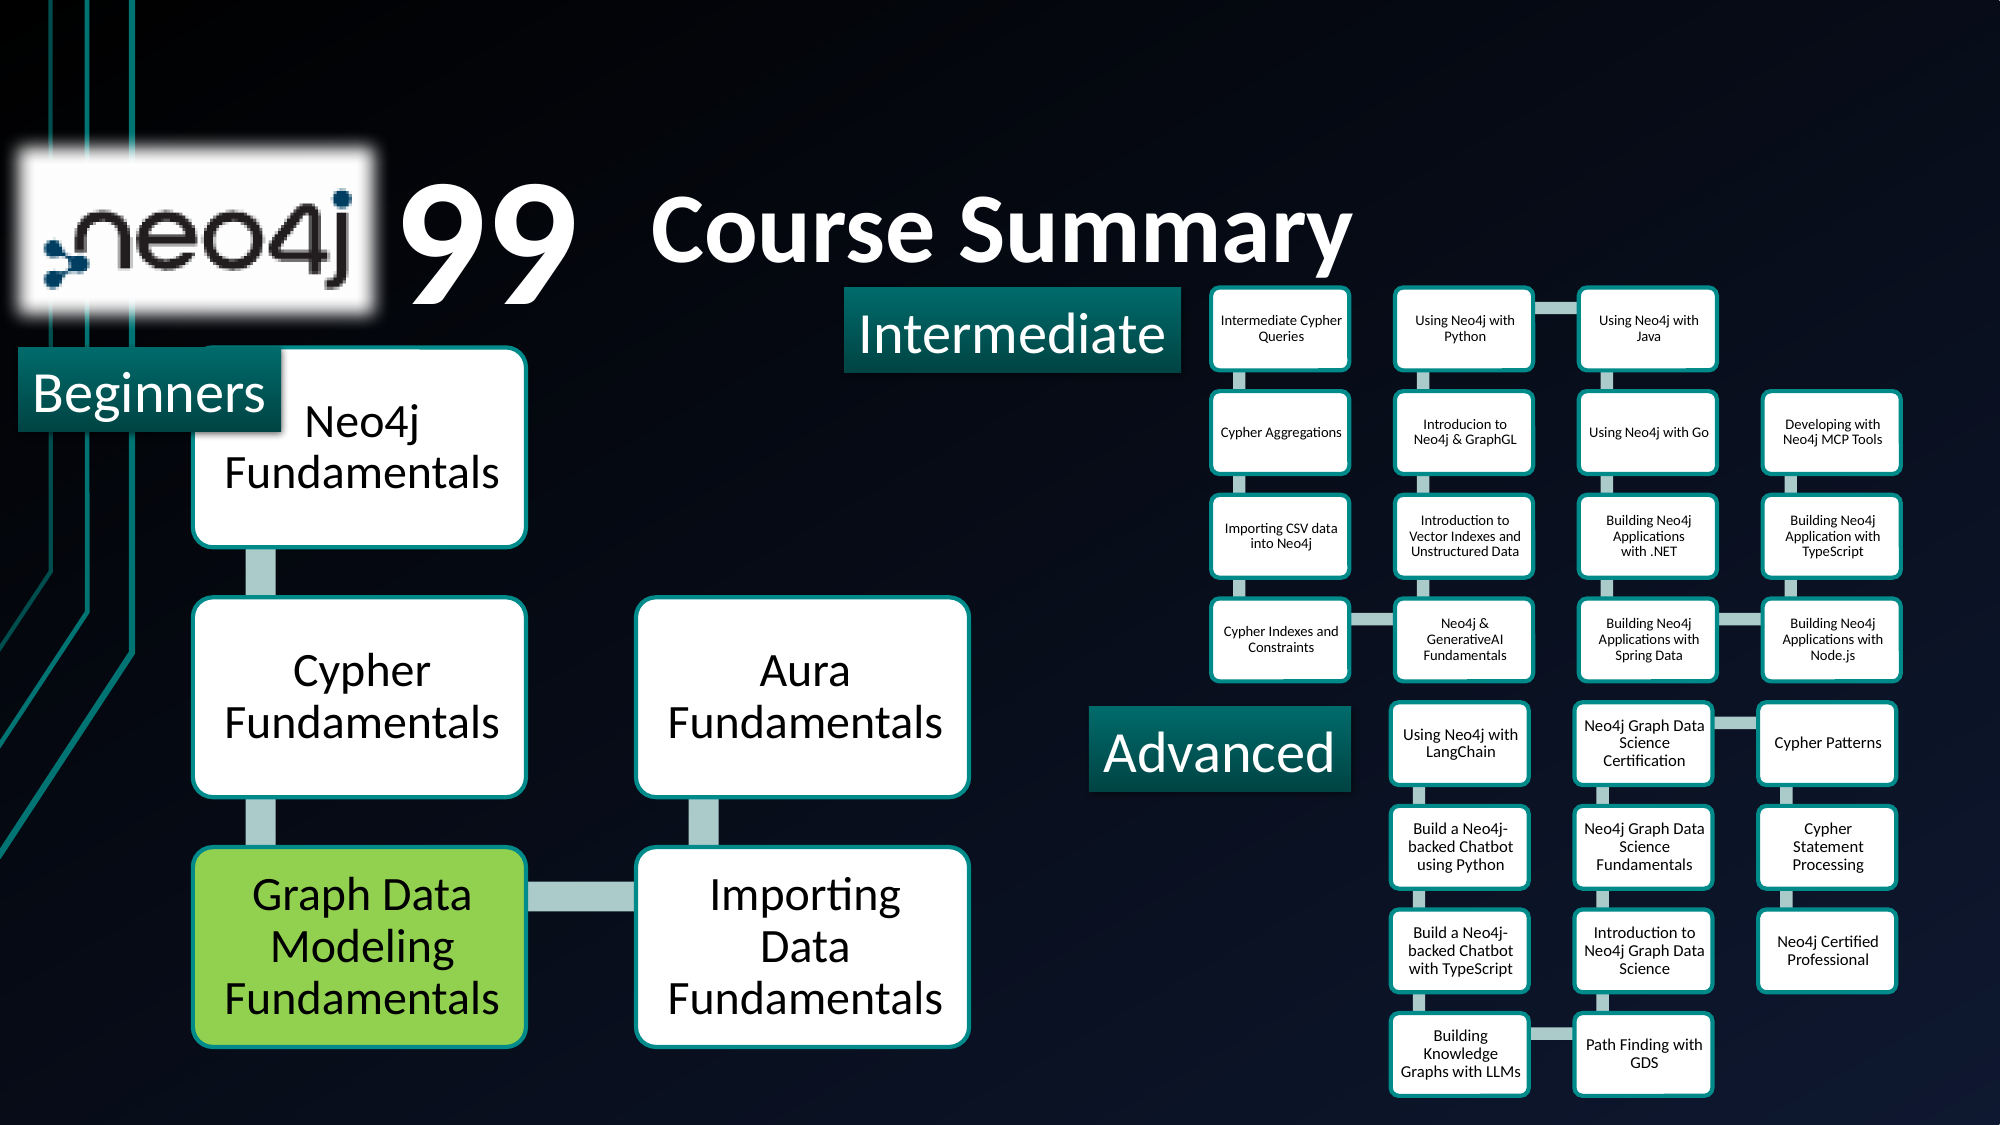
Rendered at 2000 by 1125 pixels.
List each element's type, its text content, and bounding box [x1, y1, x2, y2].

title Course Summary [631, 129, 1888, 331]
text_box 99 [378, 113, 594, 343]
text_box Beginners [18, 347, 147, 432]
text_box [1311, 701, 1975, 1097]
text_box Advanced [1088, 706, 1309, 792]
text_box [1136, 287, 1975, 682]
text_box Intermediate [844, 287, 1136, 373]
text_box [149, 346, 1013, 1048]
picture [0, 129, 392, 333]
